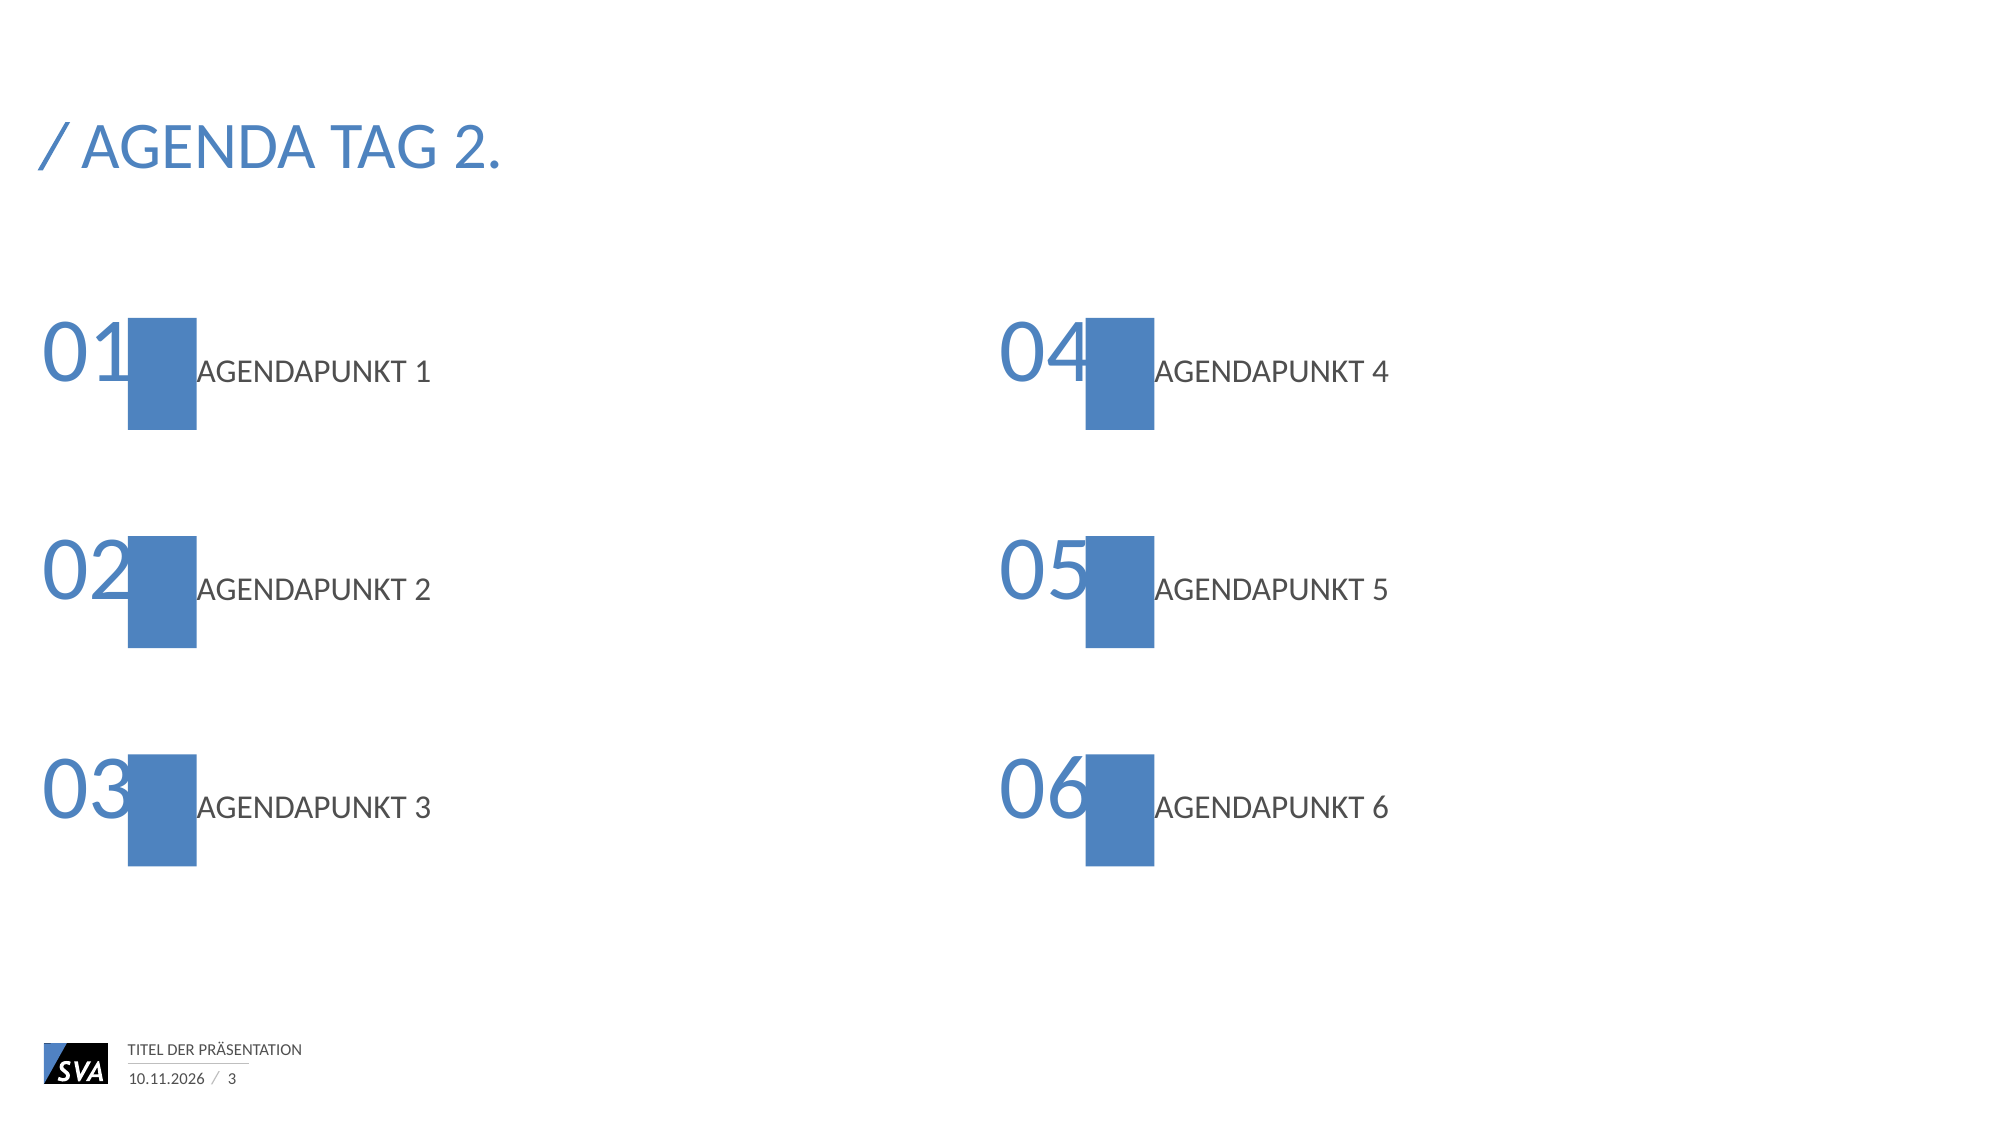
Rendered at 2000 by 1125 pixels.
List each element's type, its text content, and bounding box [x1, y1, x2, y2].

list [127, 536, 197, 649]
list [127, 754, 197, 867]
list 03 [41, 726, 180, 832]
title Agenda Tag 2. [37, 107, 1957, 250]
list 01 [41, 289, 180, 396]
list Agendapunkt 6 [1154, 785, 1843, 907]
list Agendapunkt 2 [196, 566, 885, 688]
list [1085, 536, 1155, 649]
list [1085, 317, 1155, 430]
list 04 [999, 289, 1138, 396]
list 05 [999, 508, 1138, 614]
list [127, 317, 197, 430]
footer Titel der Präsentation [127, 1041, 1297, 1059]
list 02 [41, 508, 180, 614]
list Agendapunkt 4 [1154, 348, 1843, 470]
slide_number 3 [227, 1068, 261, 1087]
list Agendapunkt 3 [196, 785, 885, 907]
list 06 [999, 726, 1138, 832]
list Agendapunkt 5 [1154, 566, 1843, 688]
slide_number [128, 1068, 207, 1087]
list Agendapunkt 1 [196, 348, 885, 470]
list [1085, 754, 1155, 867]
